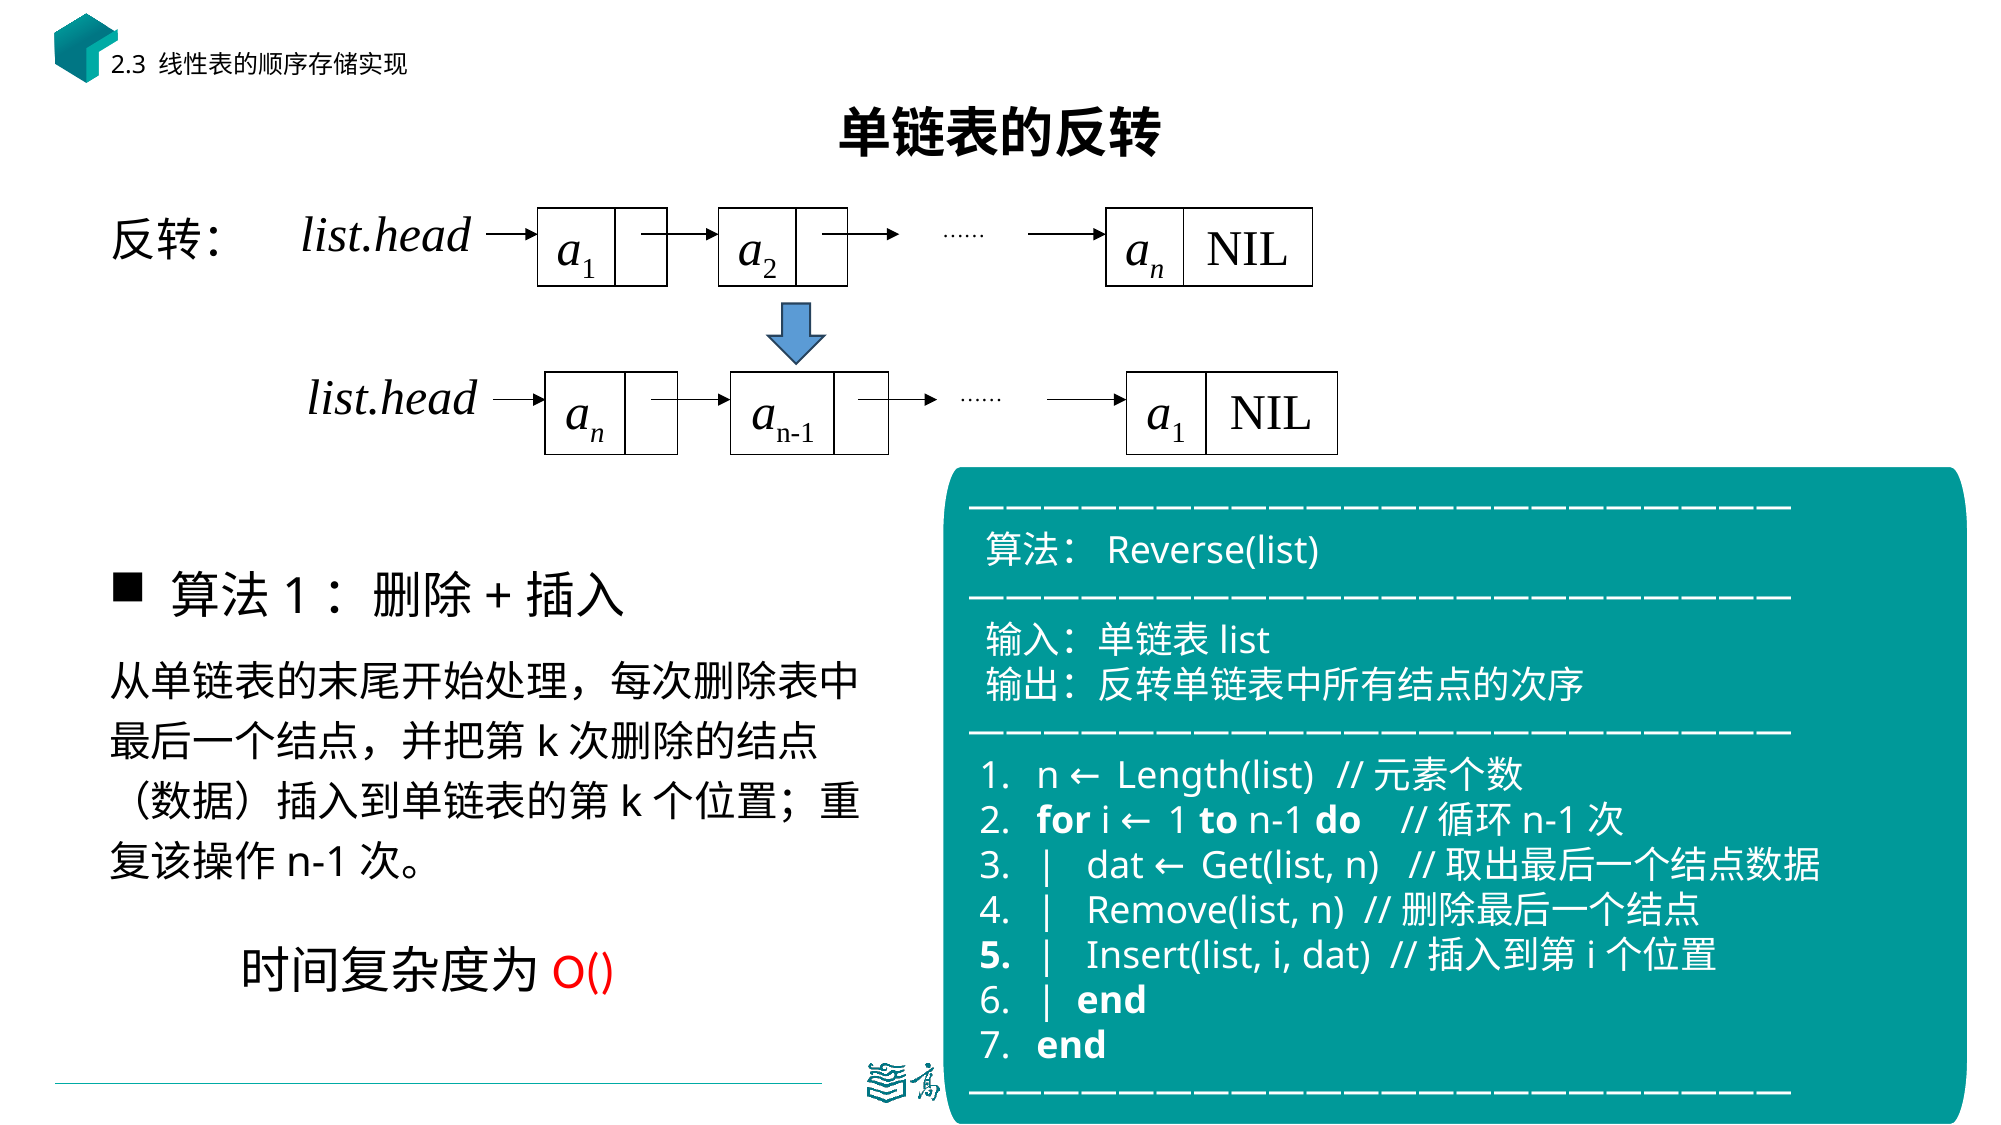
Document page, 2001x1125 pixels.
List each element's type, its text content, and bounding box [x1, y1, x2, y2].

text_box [286, 357, 1338, 455]
text_box —————————————————————— 算法：Reverse(list) —————————————————————— 输入：单链表list 输出：反转单链表中所有结点的次序 —————————————————————— n ← Length(list) //元素个数 for i ← 1 to n-1 do //循环n-1次 | dat ← Get(list, n) //取出最后一个结点数据 | Remove(list, n) //删除最后一个结点 | Insert(list, i, dat) //插入到第i个位置 | end end —————————————————————— [941, 465, 1970, 1125]
title 单链表的反转 [137, 92, 1863, 178]
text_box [284, 193, 1313, 287]
picture [867, 1063, 945, 1103]
subtitle 2.3 线性表的顺序存储实现 [95, 44, 894, 99]
list 反转： [95, 209, 905, 330]
text_box [765, 302, 827, 357]
